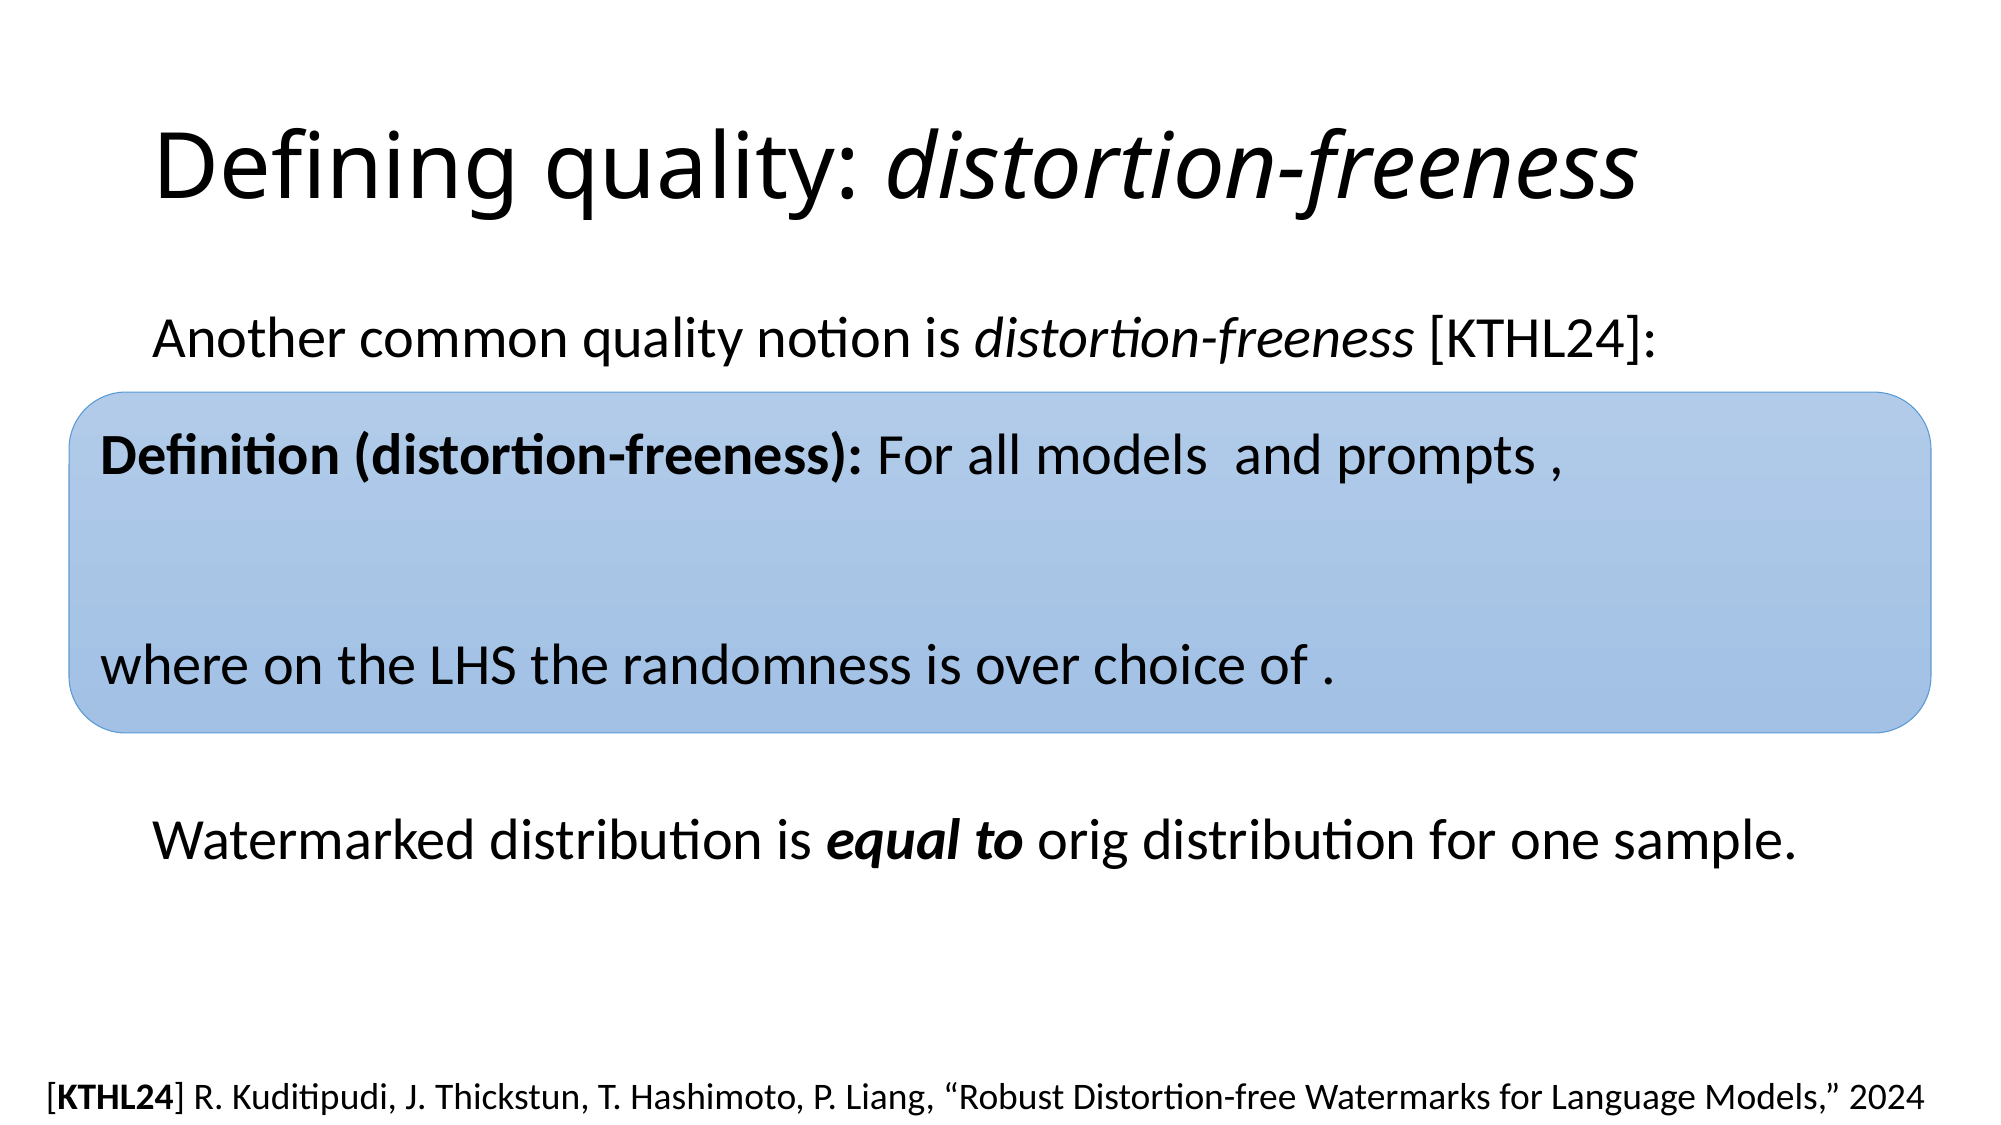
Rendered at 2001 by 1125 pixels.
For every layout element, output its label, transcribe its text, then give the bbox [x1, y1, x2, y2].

text_box [KTHL24] R. Kuditipudi, J. Thickstun, T. Hashimoto, P. Liang, “Robust Distortion-free Watermarks for Language Models,” 2024 [31, 1064, 1969, 1125]
text_box Defining quality: distortion-freeness [137, 59, 1863, 278]
list Another common quality notion is distortion-freeness [KTHL24]: [137, 299, 1931, 421]
text_box Watermarked distribution is equal to orig distribution for one sample. [137, 801, 1931, 923]
